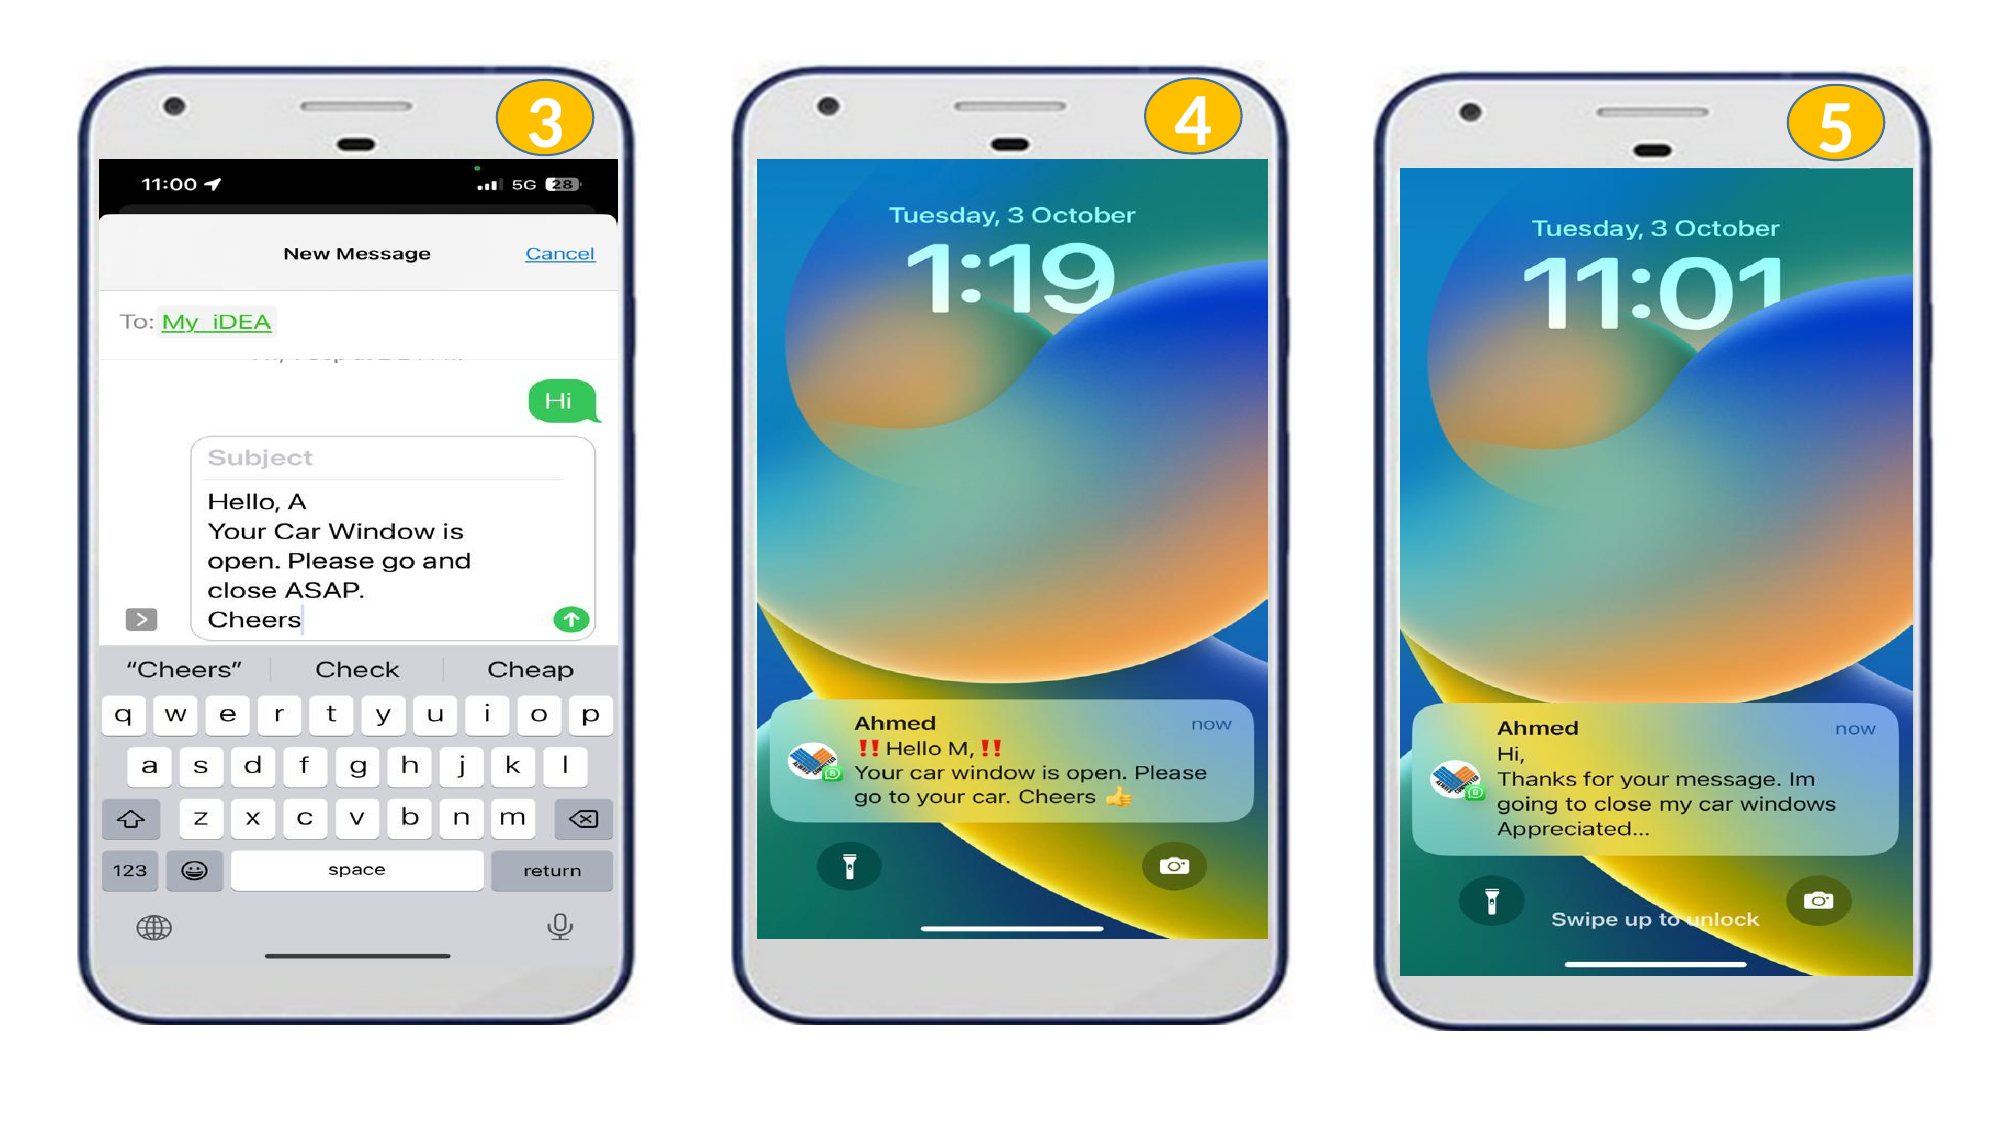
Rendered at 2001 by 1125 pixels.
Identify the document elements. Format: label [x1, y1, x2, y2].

text_box [731, 60, 1295, 1025]
text_box [1373, 66, 1938, 1031]
picture [77, 60, 641, 1025]
